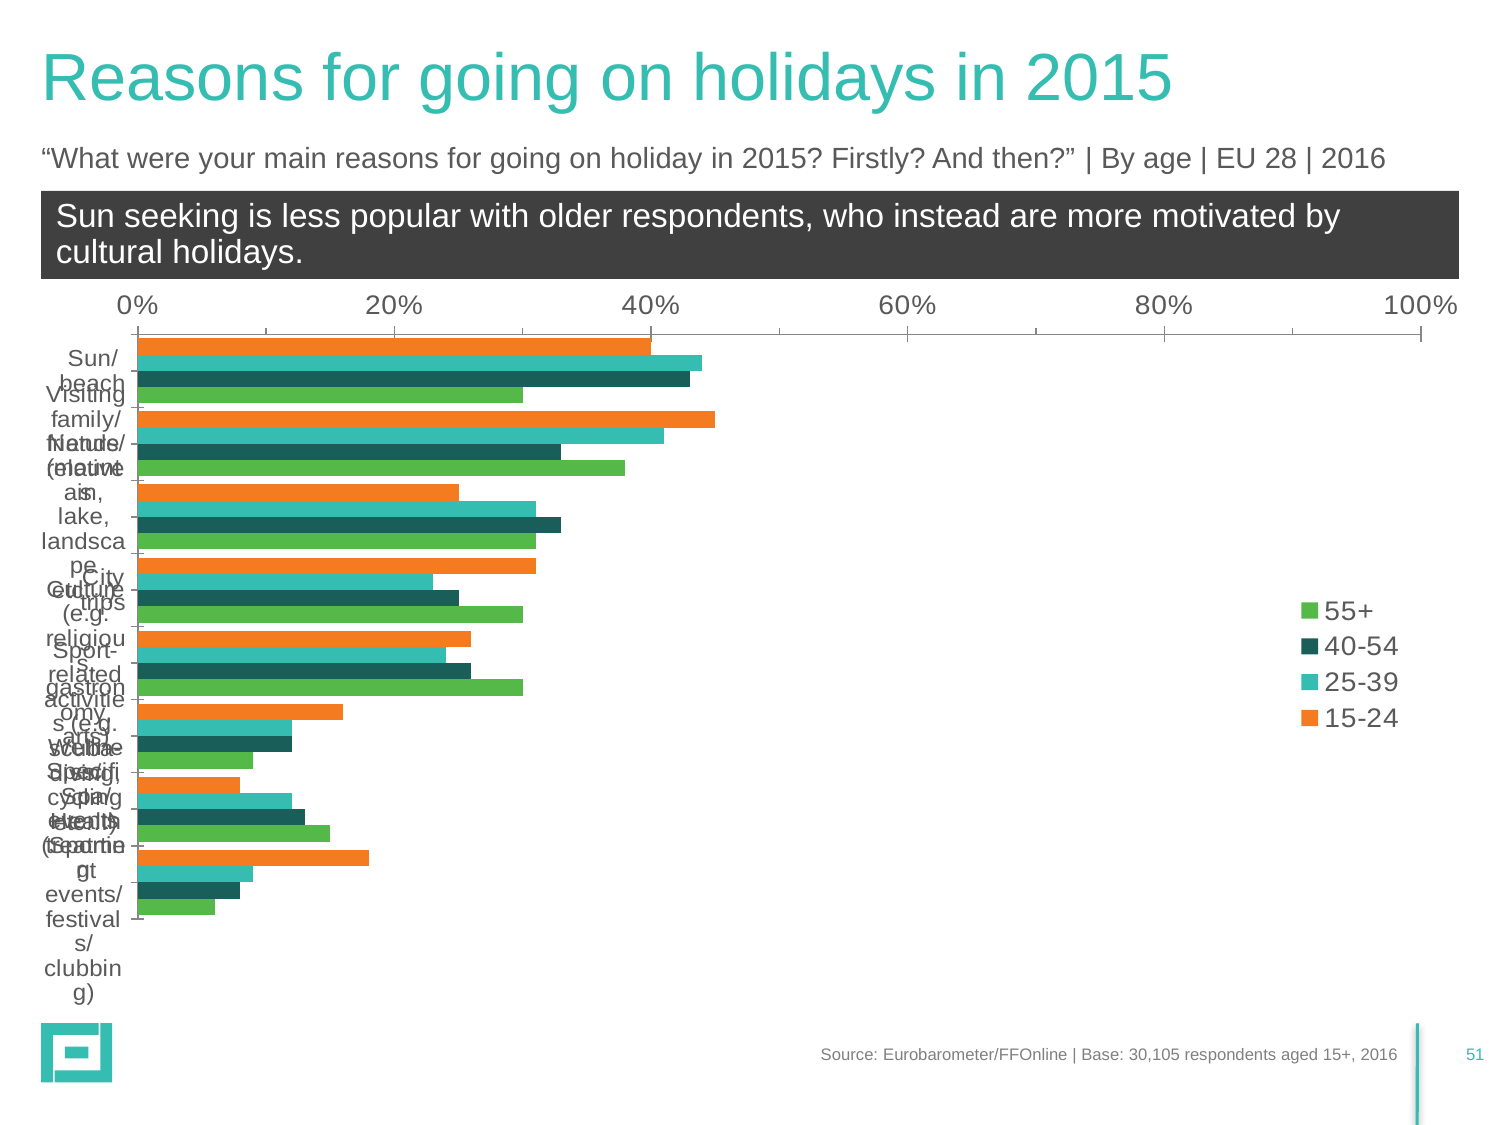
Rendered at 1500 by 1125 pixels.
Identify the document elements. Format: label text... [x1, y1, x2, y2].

list “What were your main reasons for going on holiday in 2015? Firstly? And then?” | By age | EU 28 | 2016 [41, 143, 1459, 207]
title Reasons for going on holidays in 2015 [41, 42, 1459, 116]
list Source: Eurobarometer/FFOnline | Base: 30,105 respondents aged 15+, 2016 [112, 1039, 1414, 1072]
list Sun seeking is less popular with older respondents, who instead are more motivated by cultural holidays. [41, 207, 1459, 279]
chart [40, 290, 1460, 1006]
